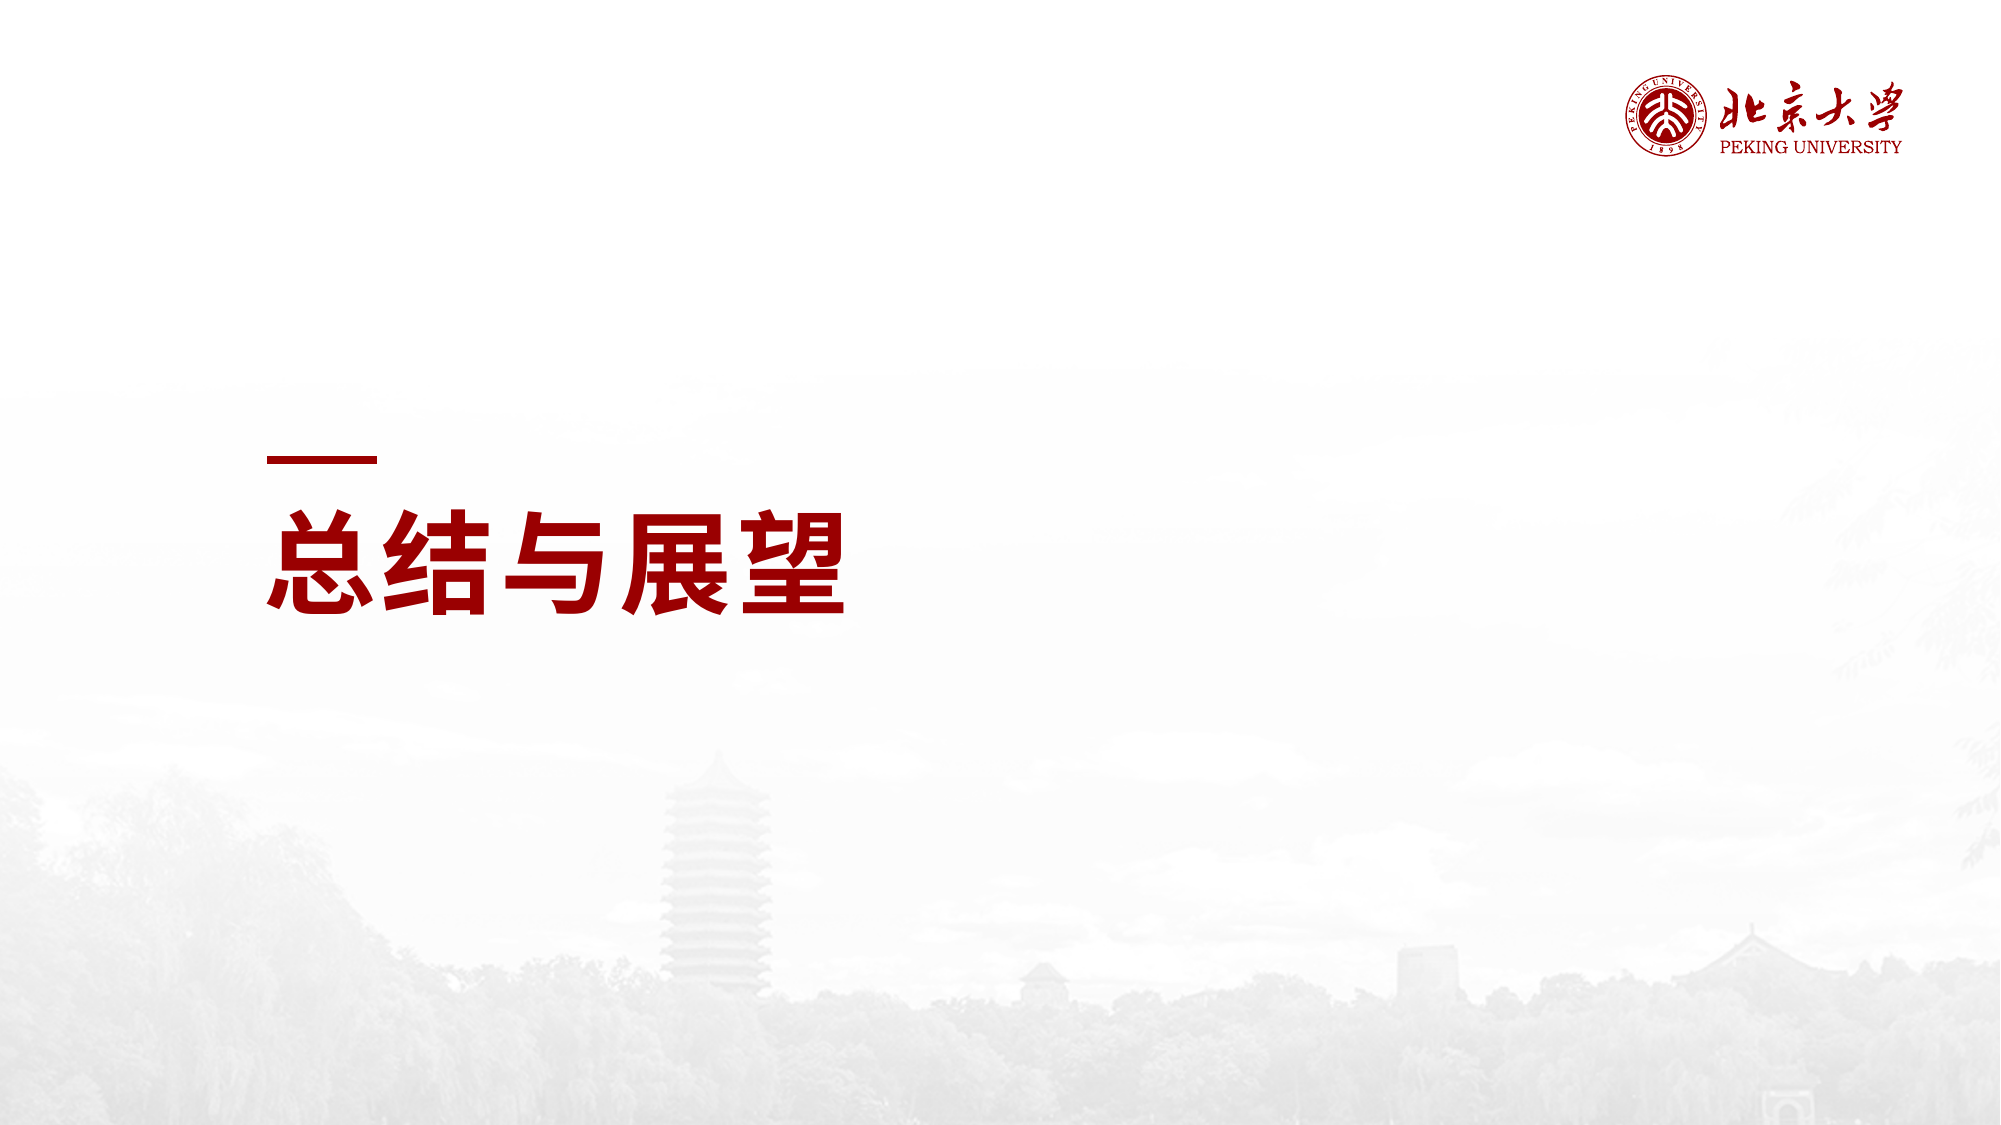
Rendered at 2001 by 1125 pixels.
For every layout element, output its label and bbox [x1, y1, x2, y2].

picture [0, 0, 2000, 1125]
text_box [1625, 74, 1903, 157]
